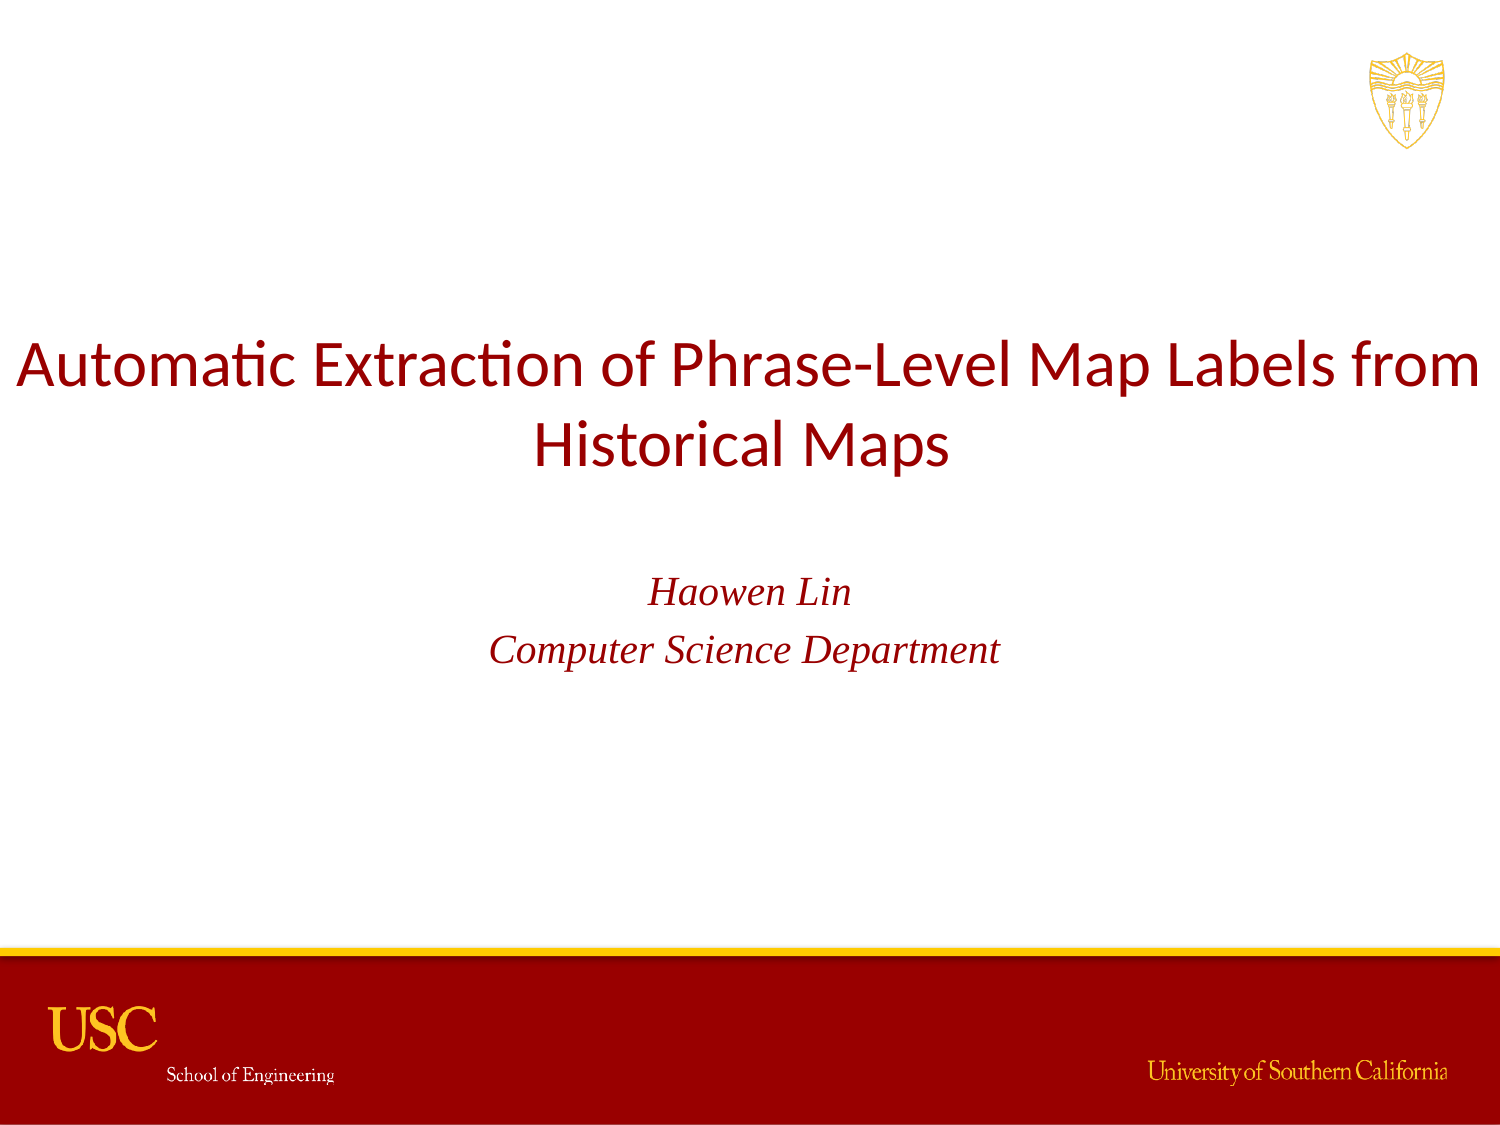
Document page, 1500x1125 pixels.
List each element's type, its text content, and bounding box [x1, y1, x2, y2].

text_box Automatic Extraction of Phrase-Level Map Labels from Historical Maps [1, 219, 1499, 556]
text_box Haowen Lin Computer Science Department [1, 556, 1499, 680]
